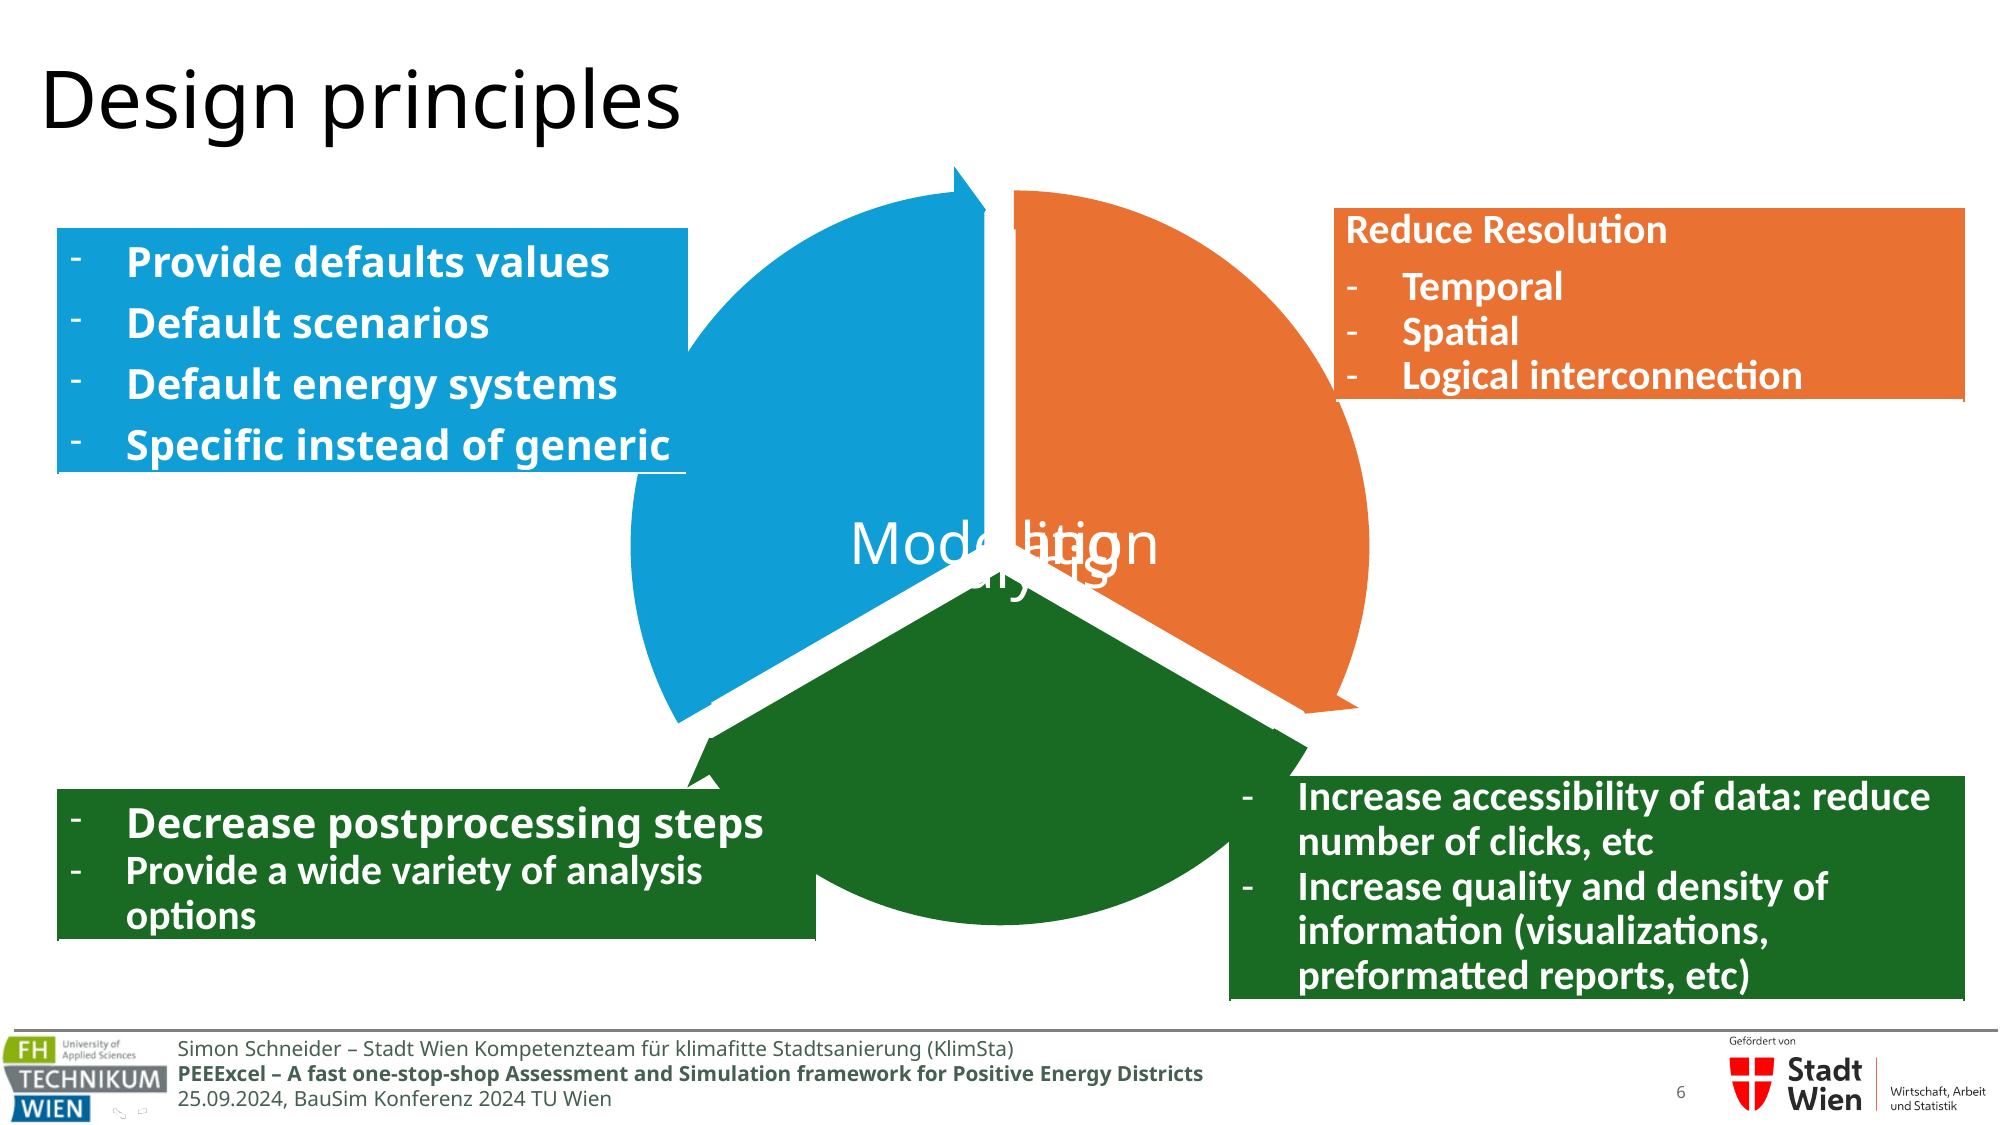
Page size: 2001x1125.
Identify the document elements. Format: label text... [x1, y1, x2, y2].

slide_number 6 [1497, 1041, 1701, 1120]
title Design principles [39, 52, 1954, 155]
table_header Increase accessibility of data: reduce number of clicks, etc Increase quality and density of information (visualizations, preformatted reports, etc) [1231, 778, 1963, 999]
table_header Reduce Resolution Temporal Spatial Logical interconnection [1631, 210, 1963, 399]
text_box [369, 154, 1631, 962]
picture [1723, 1031, 1986, 1113]
picture [0, 1032, 173, 1125]
table_header Provide defaults values Default scenarios Default energy systems Specific instead of generic [59, 230, 369, 472]
table_header Decrease postprocessing steps Provide a wide variety of analysis options [59, 791, 369, 939]
